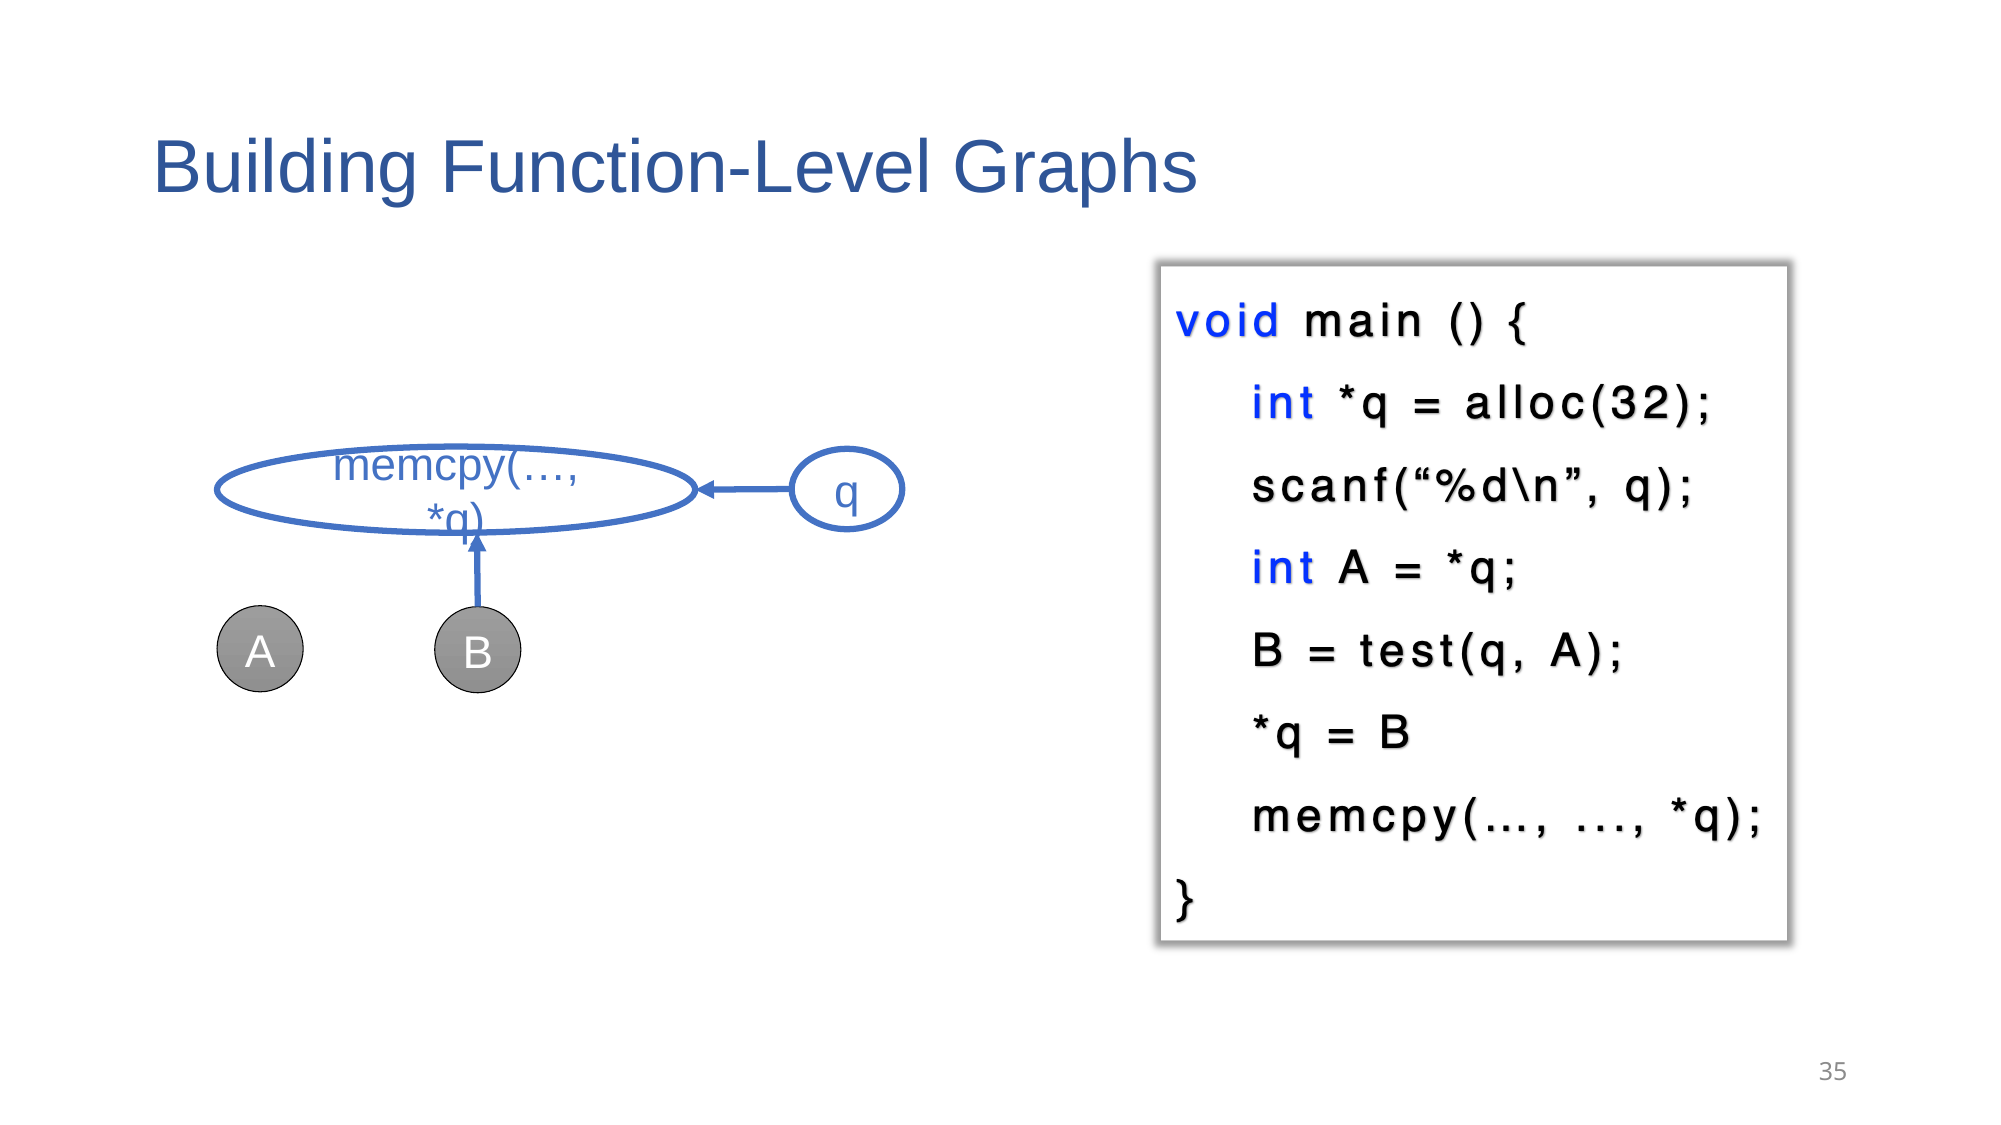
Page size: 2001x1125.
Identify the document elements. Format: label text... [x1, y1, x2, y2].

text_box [216, 446, 903, 693]
picture [1143, 248, 1803, 958]
slide_number 35 [1412, 1042, 1863, 1103]
title Building Function-Level Graphs [137, 59, 1863, 278]
